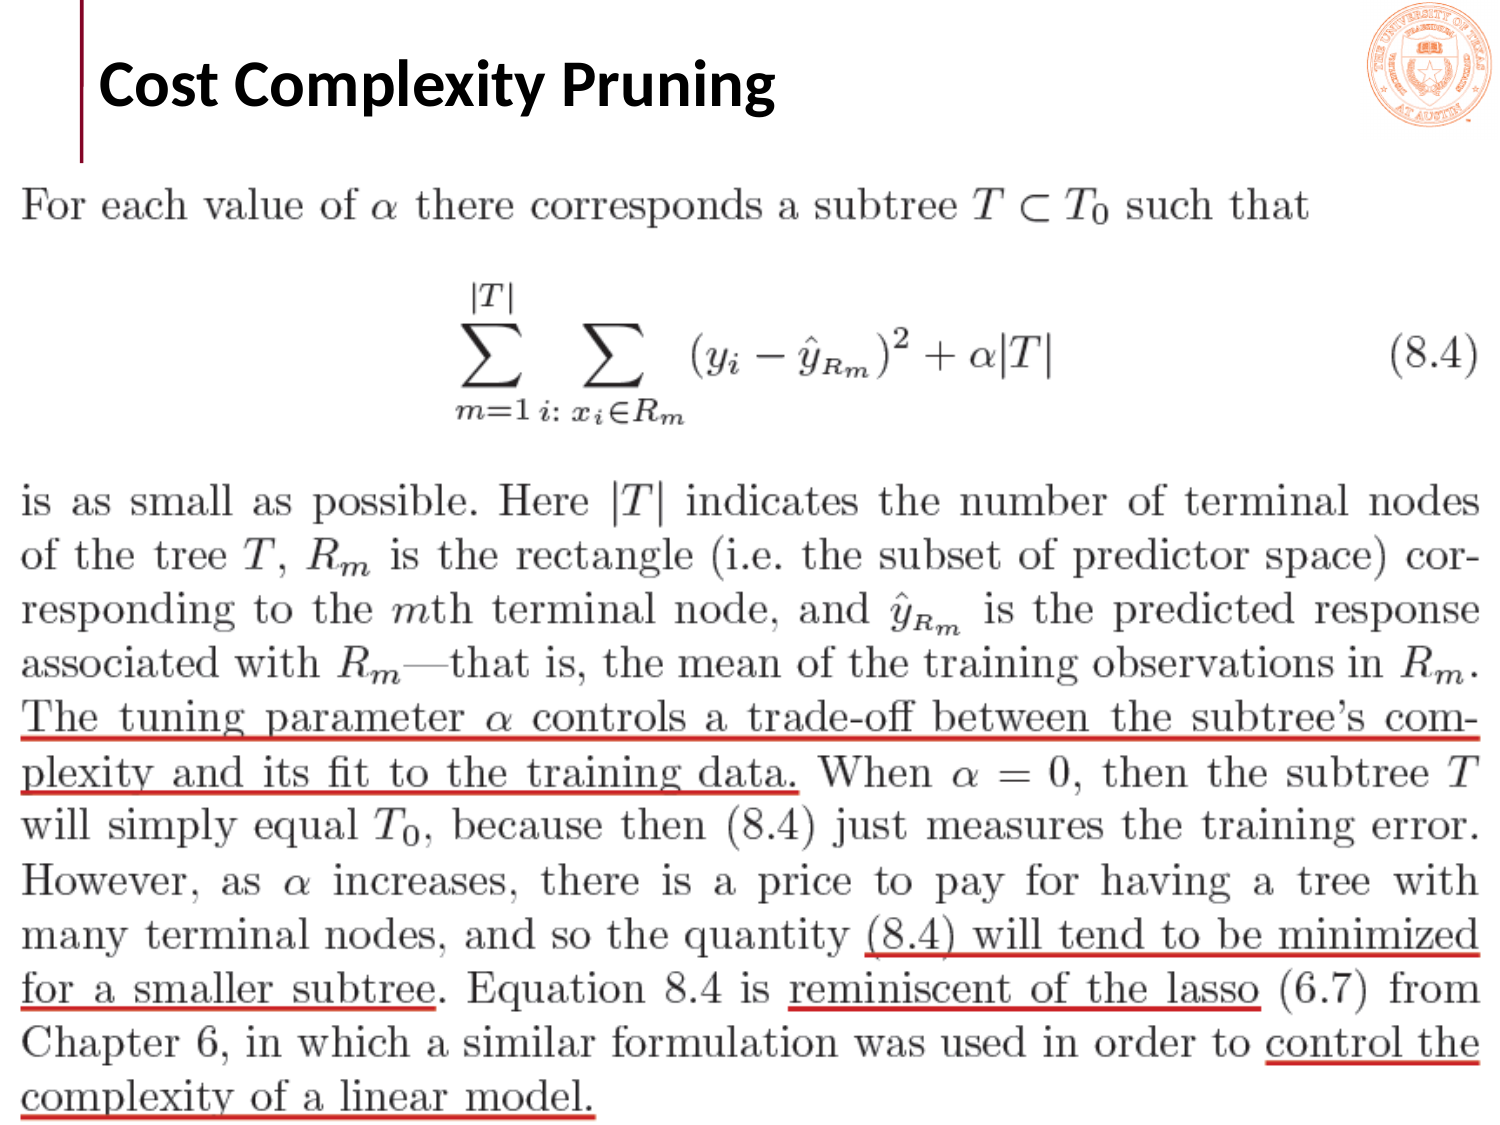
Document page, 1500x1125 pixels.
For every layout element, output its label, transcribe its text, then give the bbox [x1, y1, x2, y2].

picture [1360, 0, 1498, 140]
title Cost Complexity Pruning [84, 37, 1380, 122]
picture [0, 176, 1500, 1125]
